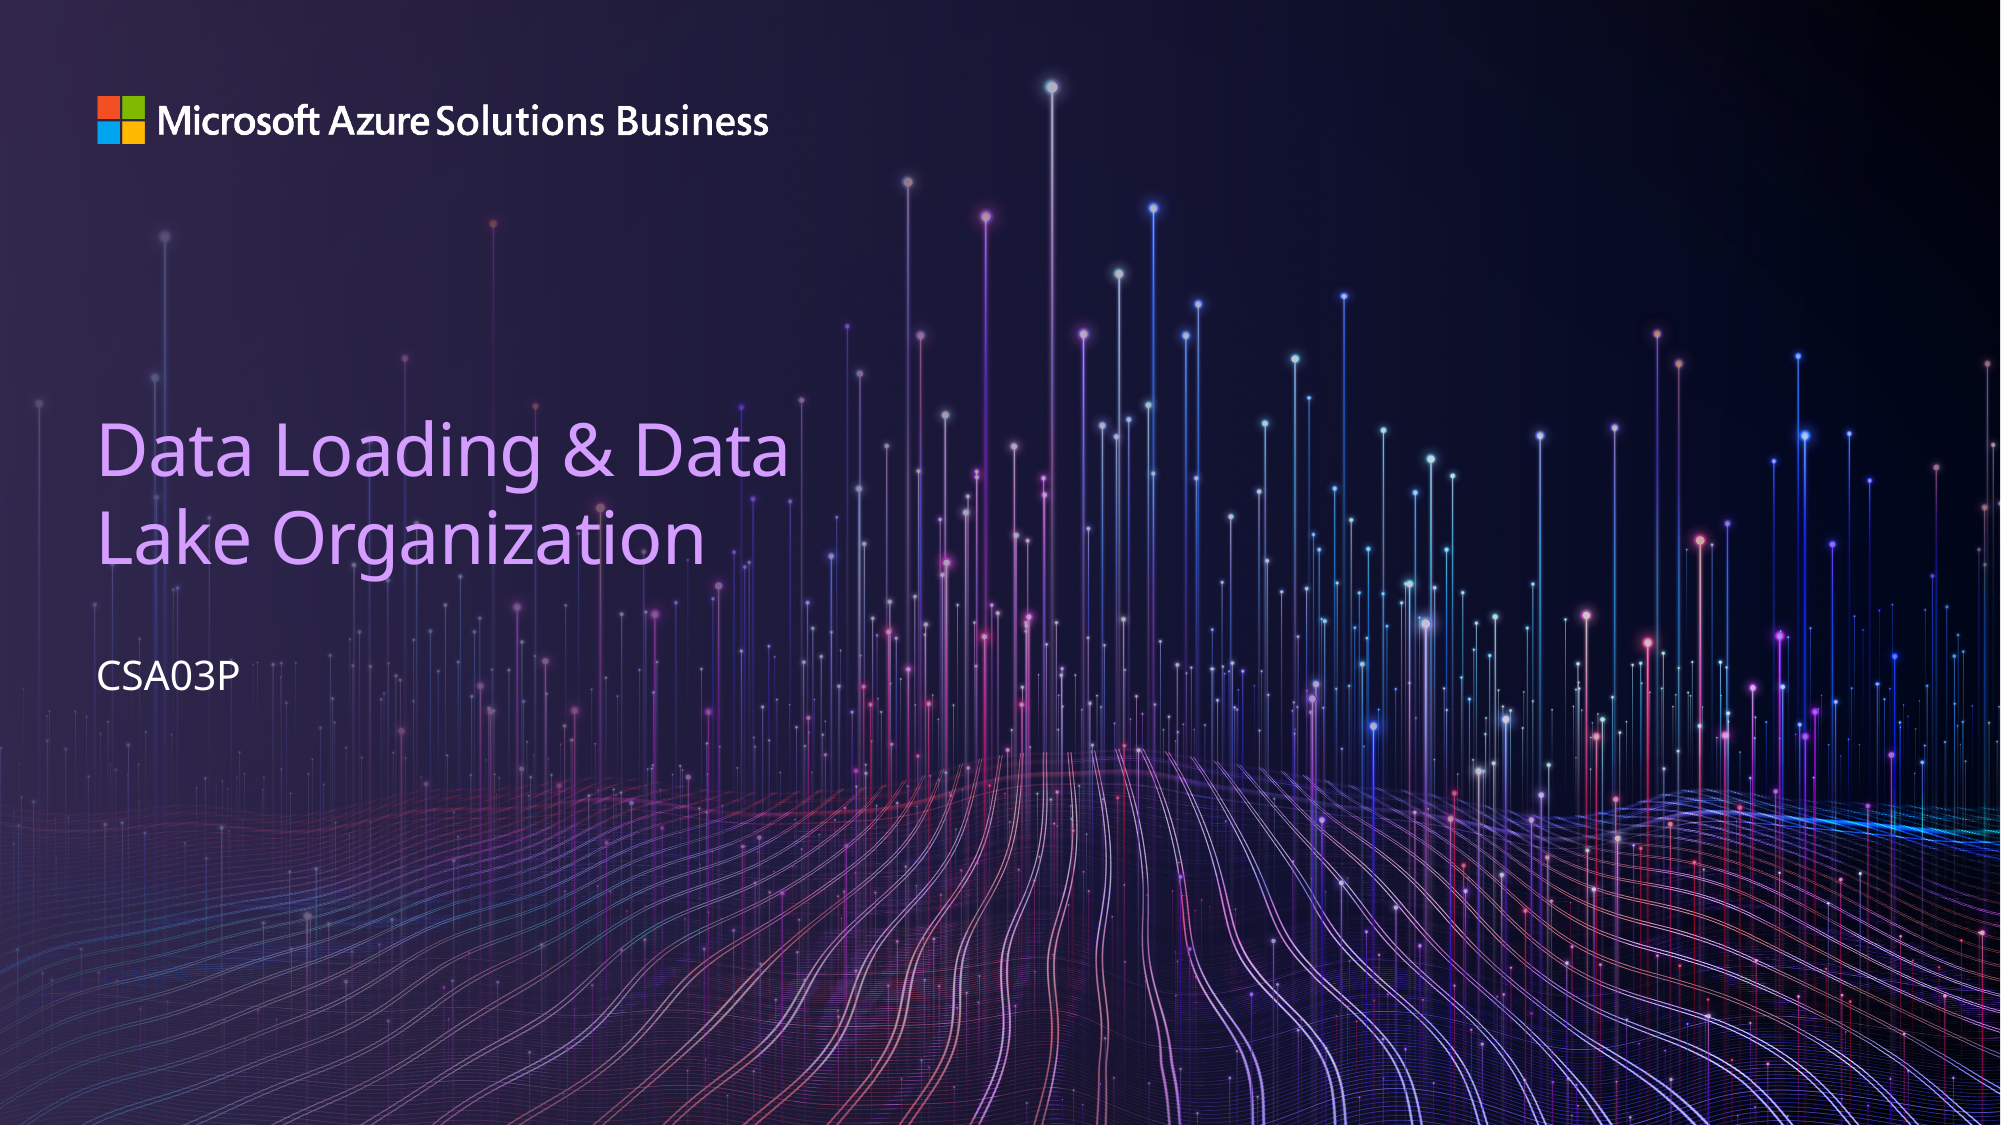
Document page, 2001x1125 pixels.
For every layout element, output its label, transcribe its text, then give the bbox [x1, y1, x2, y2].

picture [1266, 0, 2001, 1125]
list CSA03P [95, 649, 930, 749]
picture [89, 91, 776, 148]
title Data Loading & Data Lake Organization [95, 401, 930, 580]
